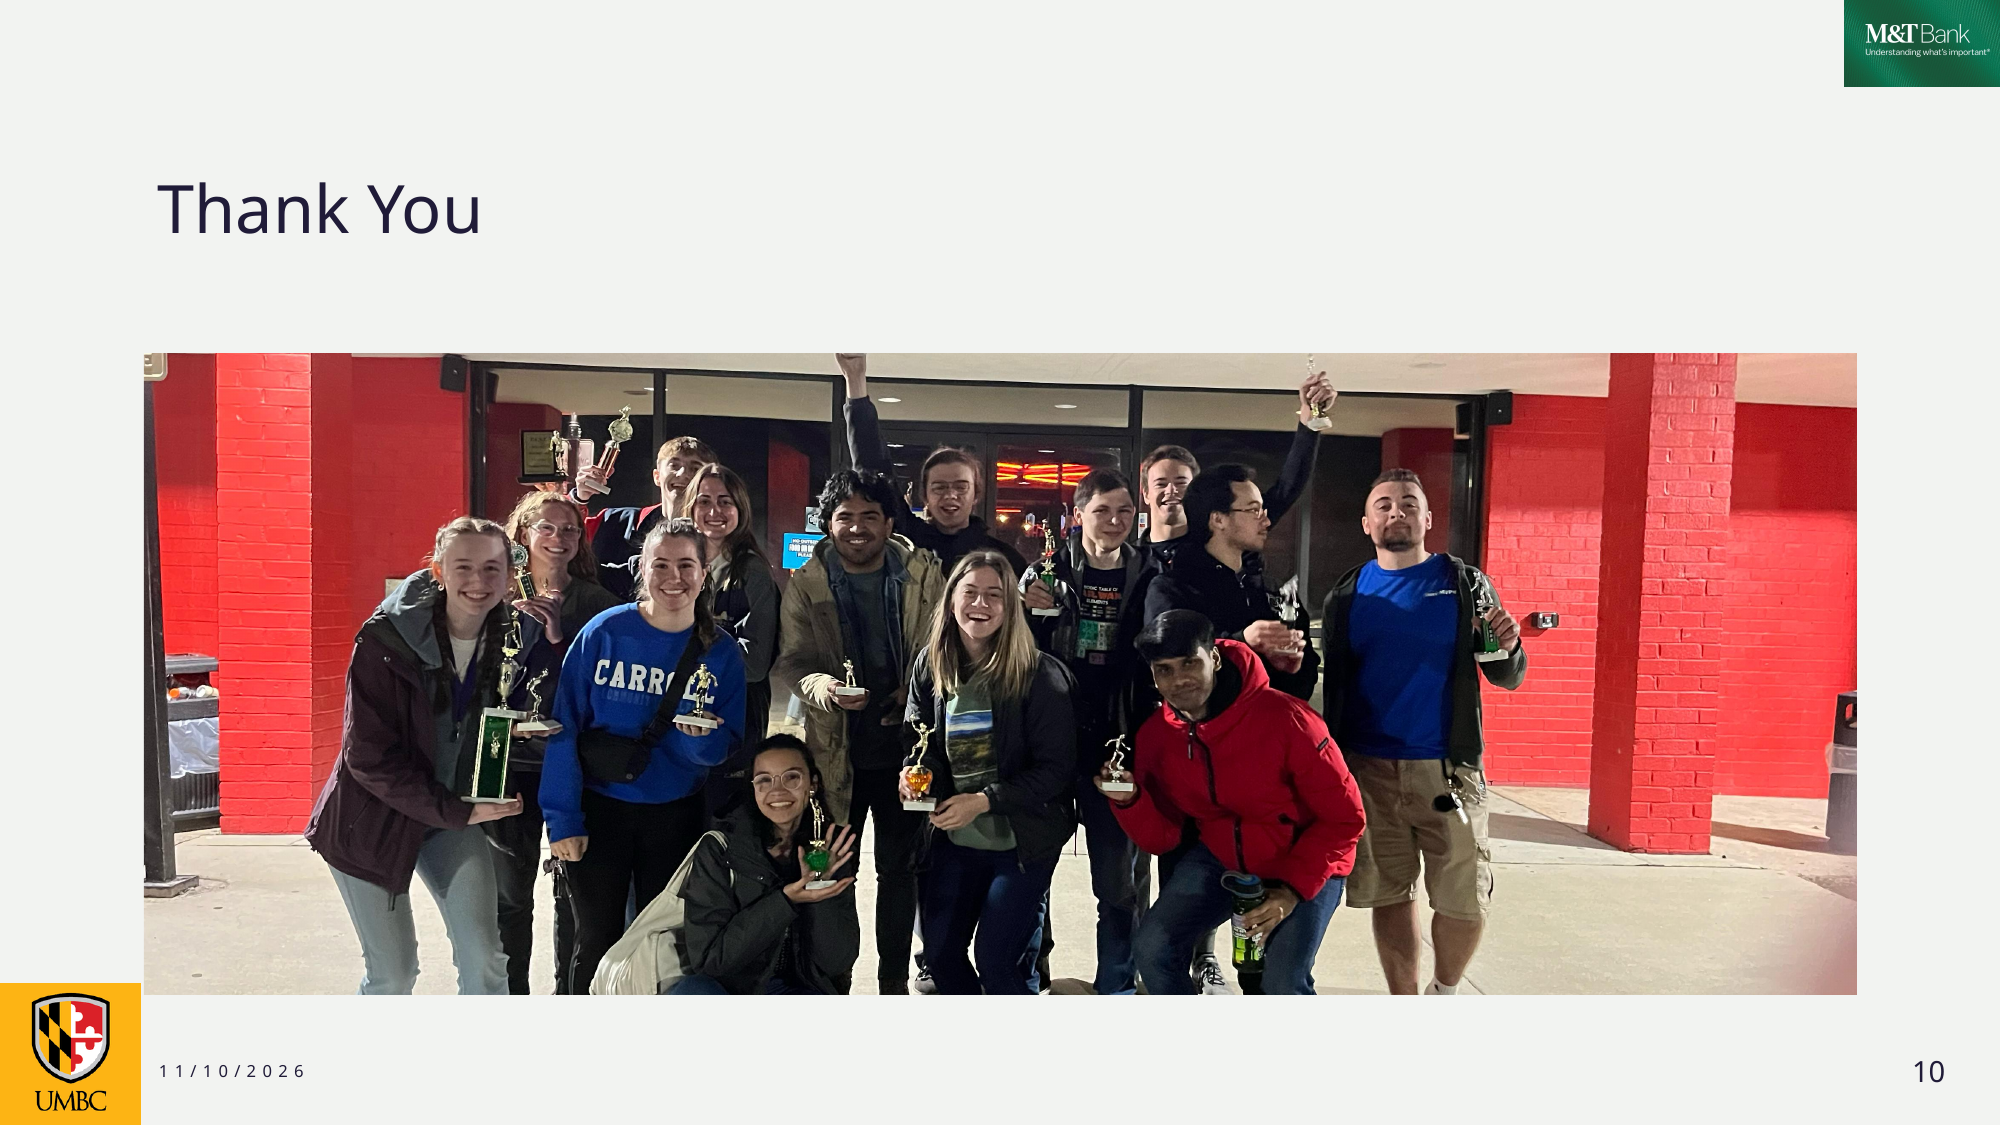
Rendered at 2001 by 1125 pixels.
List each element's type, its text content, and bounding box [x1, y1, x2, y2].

slide_number 10 [1875, 1042, 1961, 1103]
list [143, 353, 1858, 995]
title Thank You [142, 47, 1857, 255]
picture [1843, 0, 2000, 88]
picture [0, 983, 142, 1125]
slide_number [143, 1042, 594, 1103]
